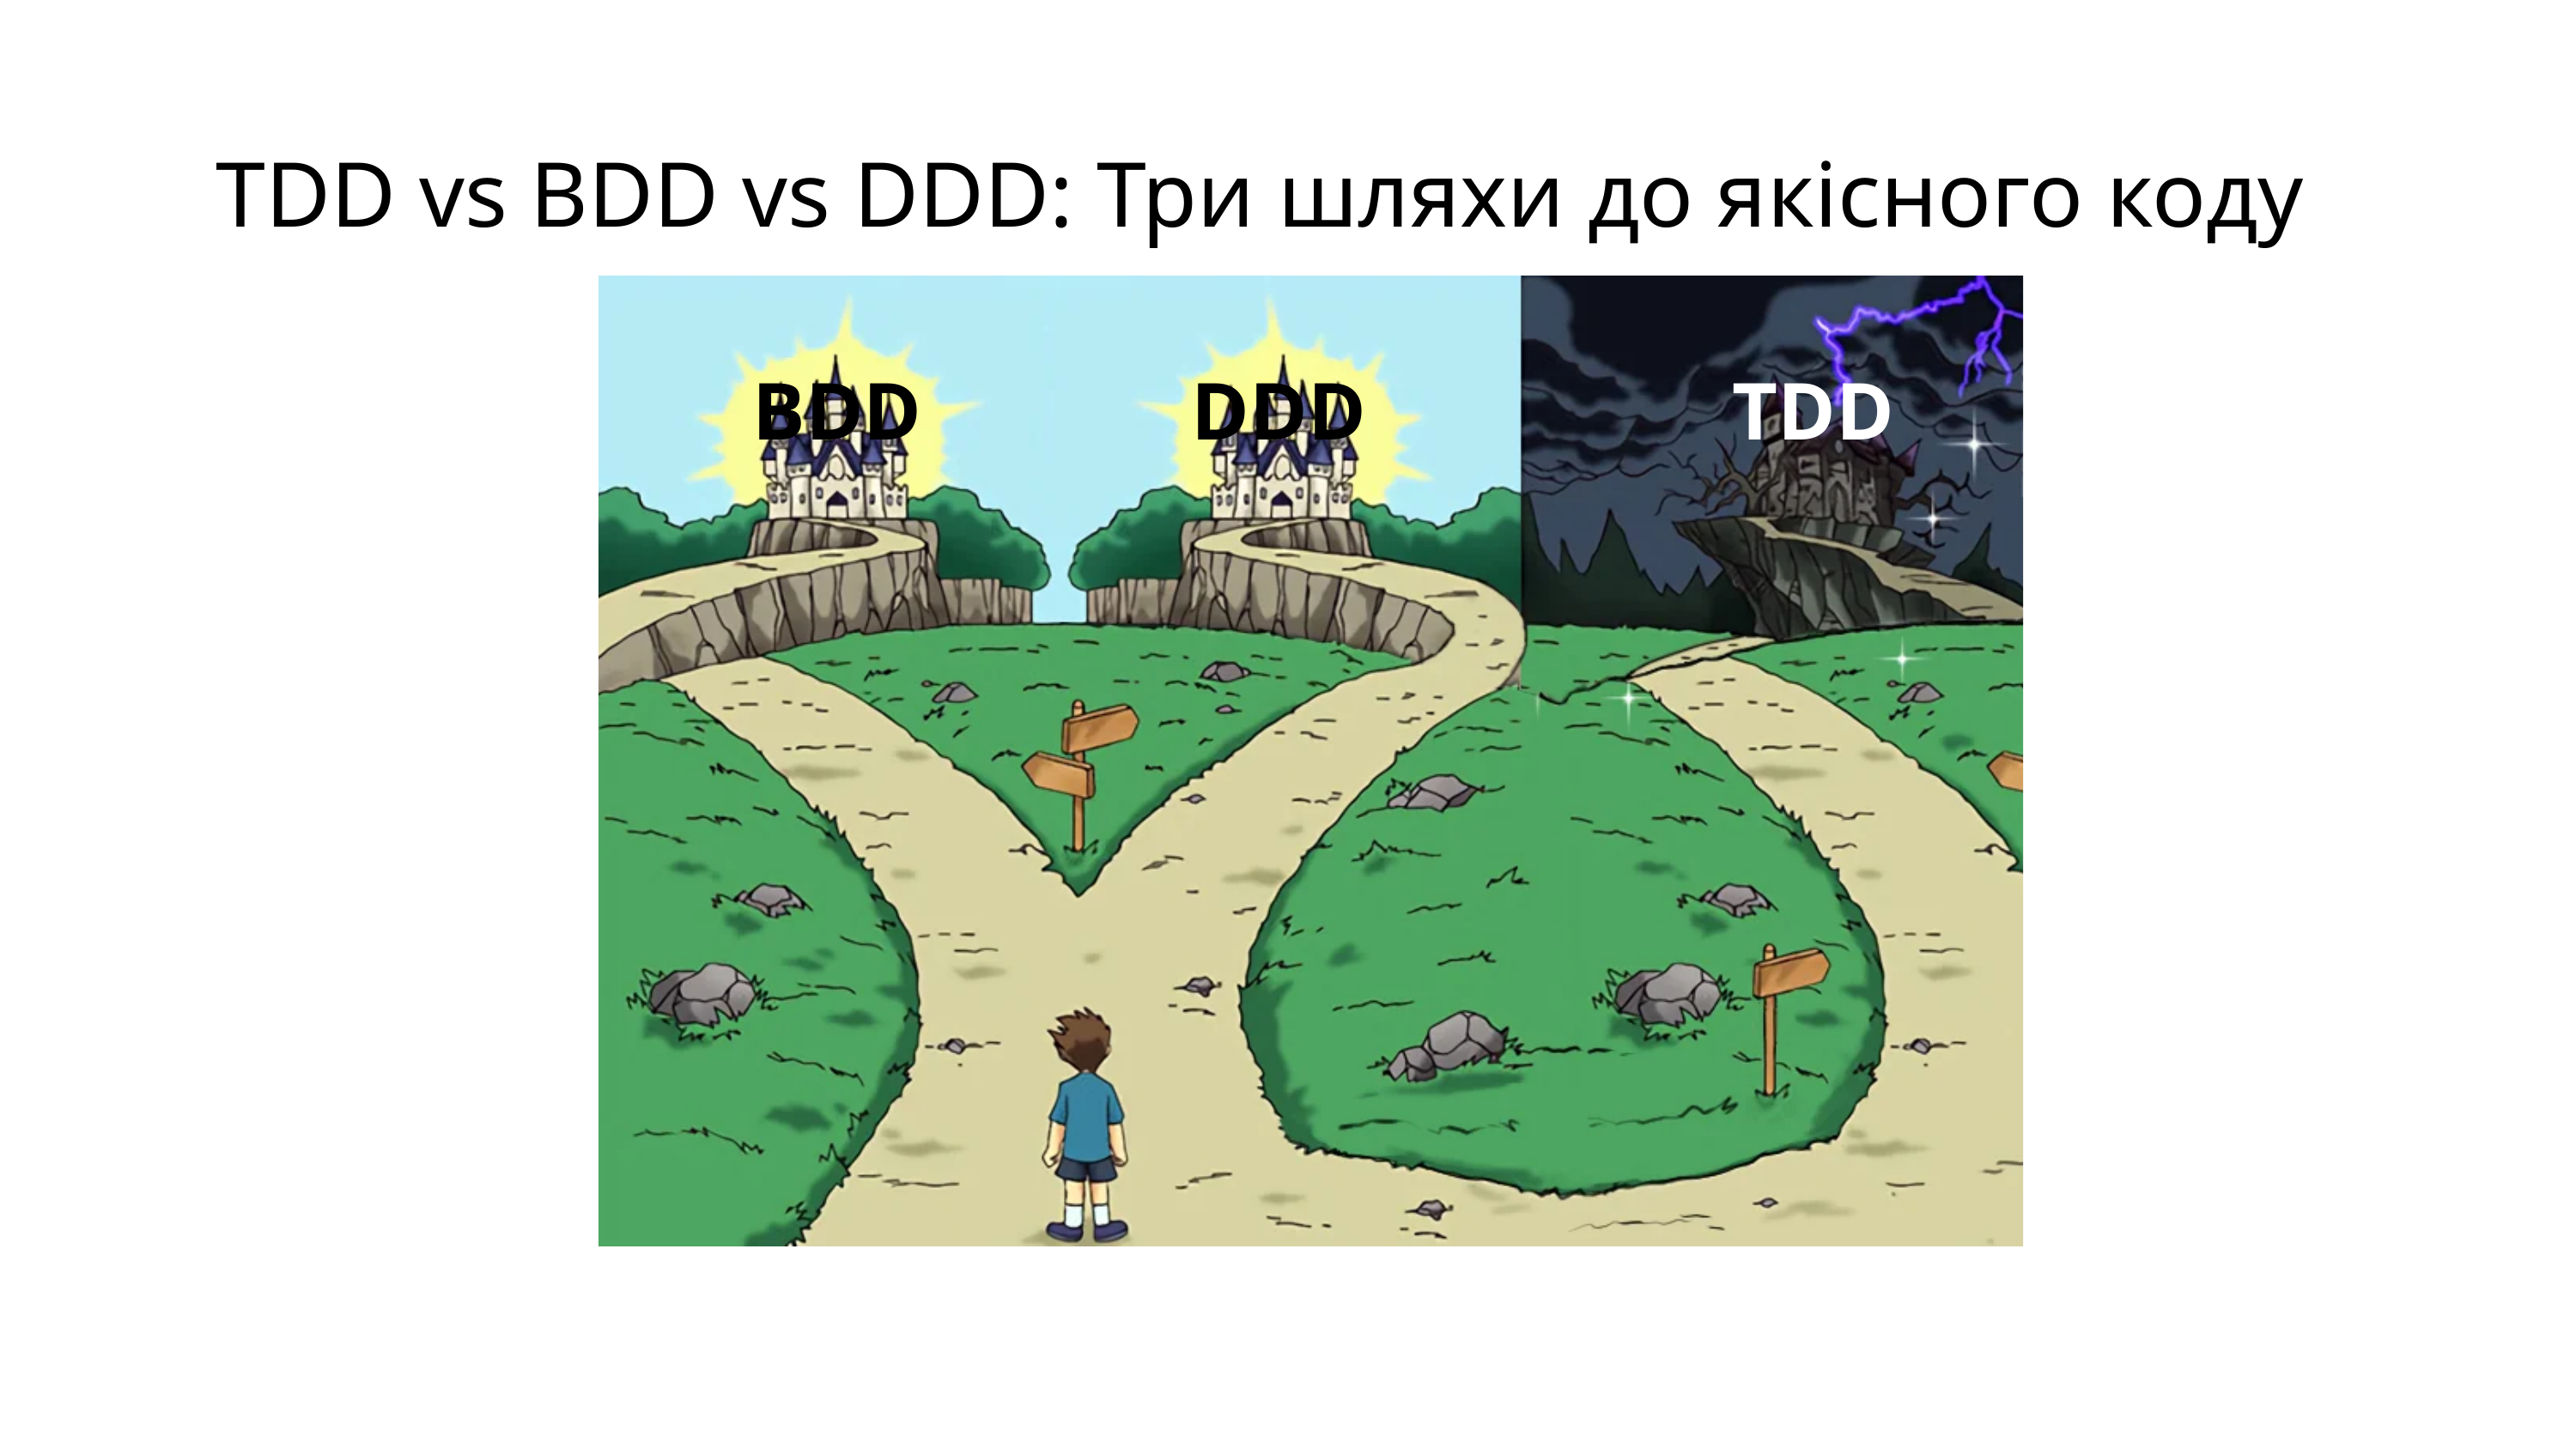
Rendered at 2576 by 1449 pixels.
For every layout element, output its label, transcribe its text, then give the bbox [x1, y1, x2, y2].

text_box TDD [1732, 361, 1929, 456]
text_box [598, 276, 2024, 1246]
text_box DDD [1191, 361, 1388, 456]
text_box BDD [752, 361, 949, 456]
text_box TDD vs BDD vs DDD: Три шляхи до якісного коду [216, 137, 2360, 246]
